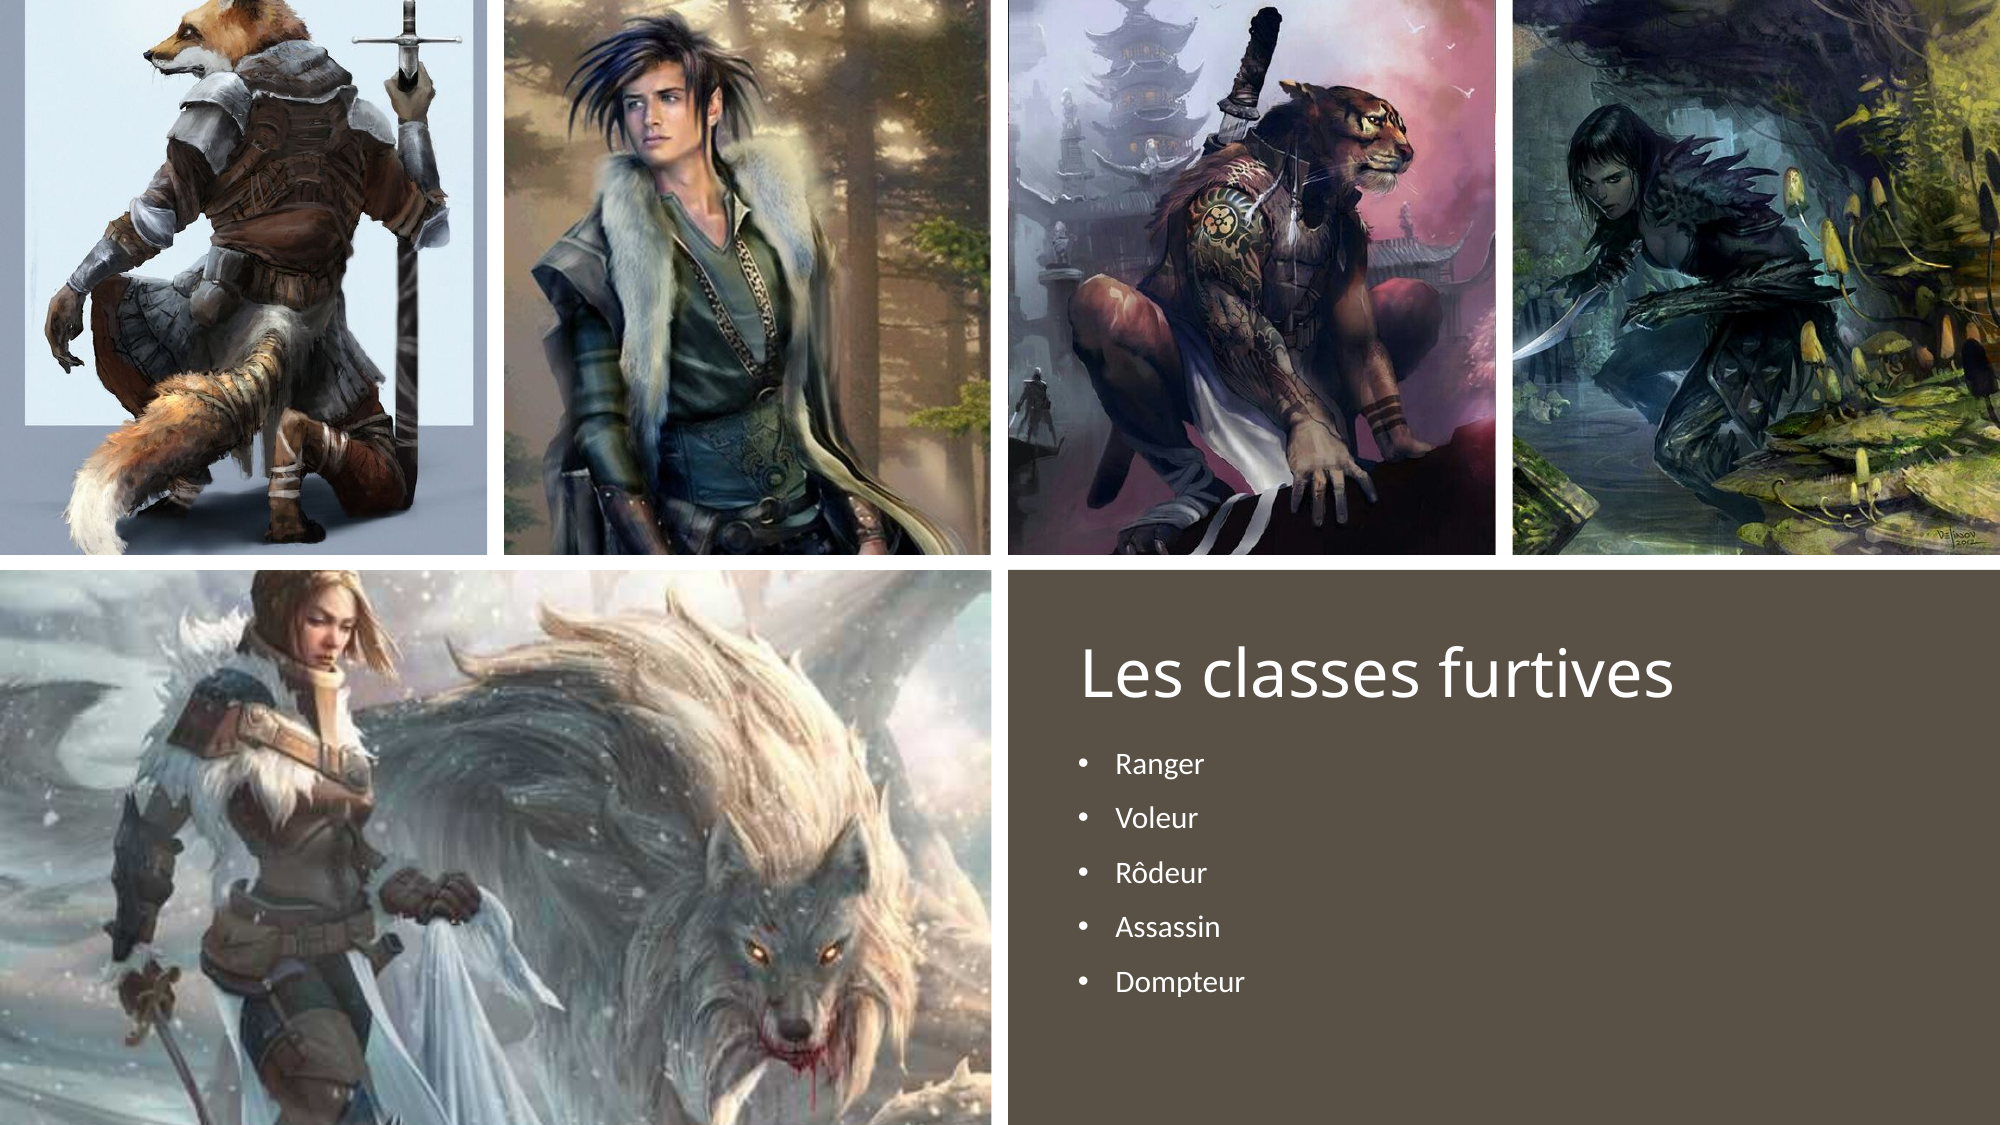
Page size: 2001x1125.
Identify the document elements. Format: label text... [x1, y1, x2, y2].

picture [0, 0, 488, 555]
list Ranger Voleur Rôdeur Assassin Dompteur [1062, 739, 1944, 1029]
picture [1512, 0, 2000, 555]
title Les classes furtives [1064, 623, 1917, 728]
picture [1008, 0, 1496, 555]
picture [0, 569, 992, 1125]
text_box [1007, 569, 2000, 1125]
text_box [0, 0, 2000, 1125]
picture [504, 0, 992, 555]
